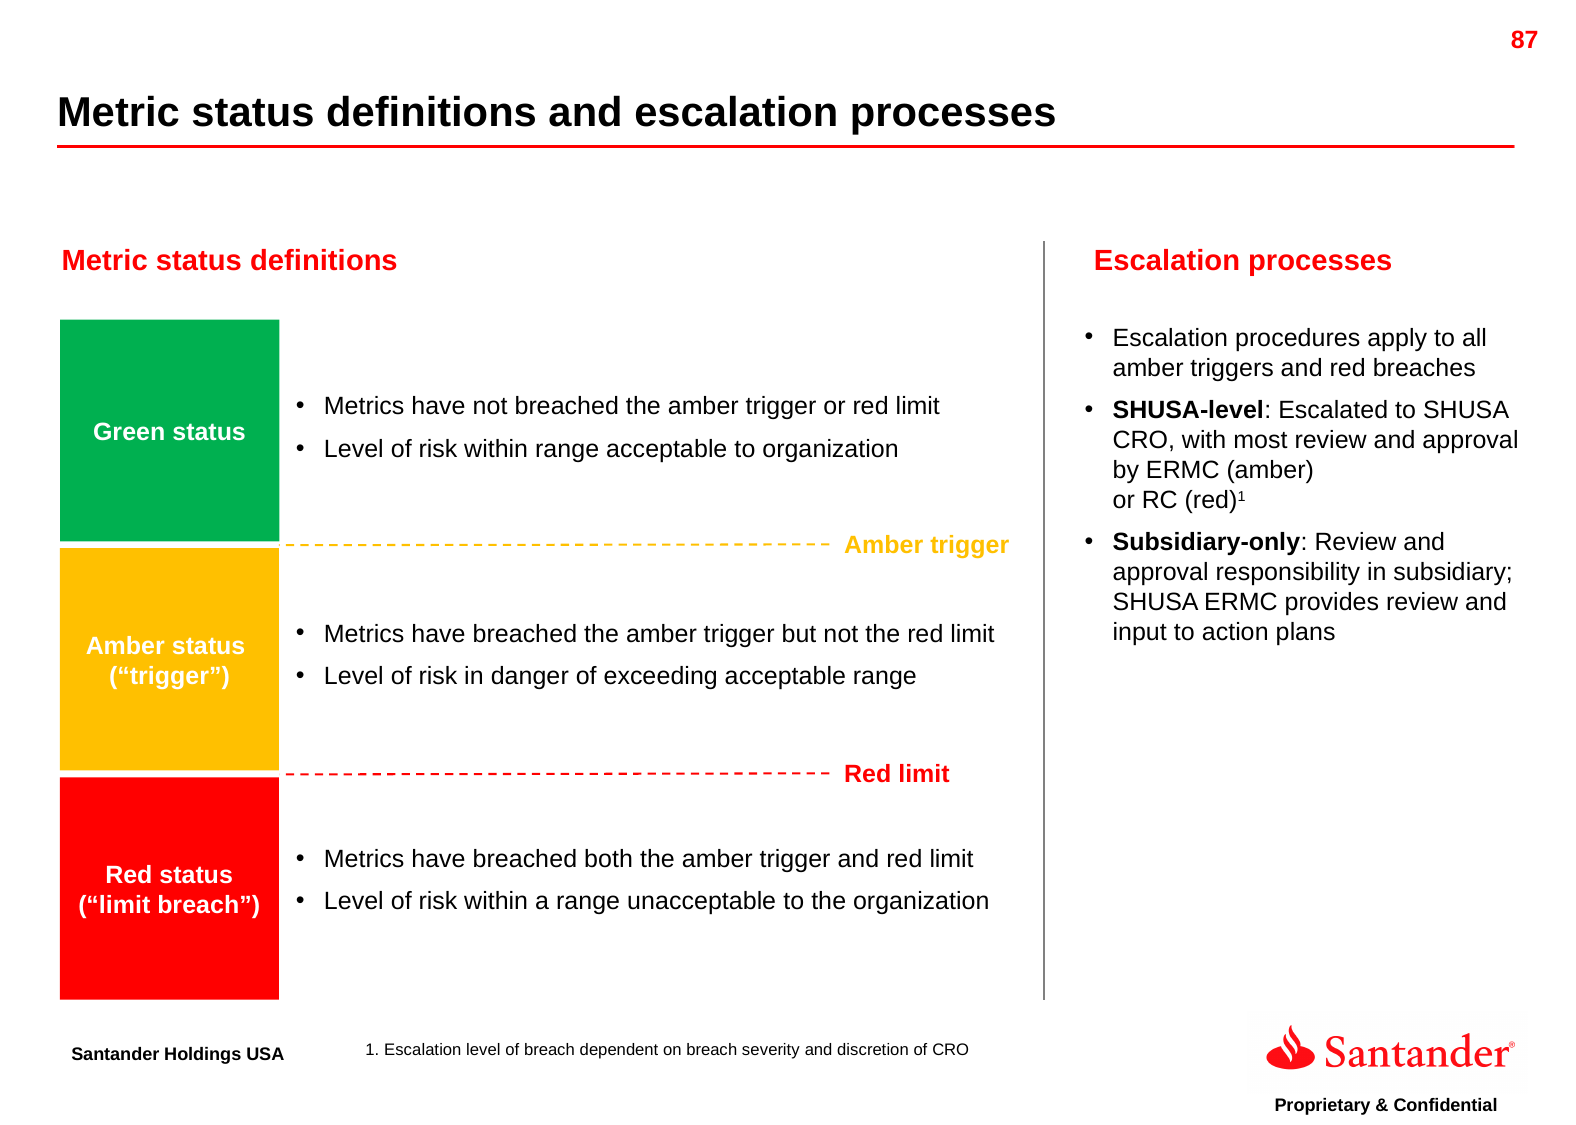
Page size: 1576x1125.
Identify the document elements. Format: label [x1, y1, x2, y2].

picture [1247, 1011, 1528, 1094]
text_box [61, 241, 771, 277]
text_box [59, 548, 279, 771]
text_box [1084, 321, 1521, 646]
text_box [1093, 241, 1515, 277]
text_box [365, 1038, 1186, 1059]
text_box [278, 240, 1066, 1000]
list [57, 74, 1479, 146]
text_box [279, 750, 1008, 796]
text_box [60, 319, 280, 542]
text_box [59, 777, 279, 1000]
